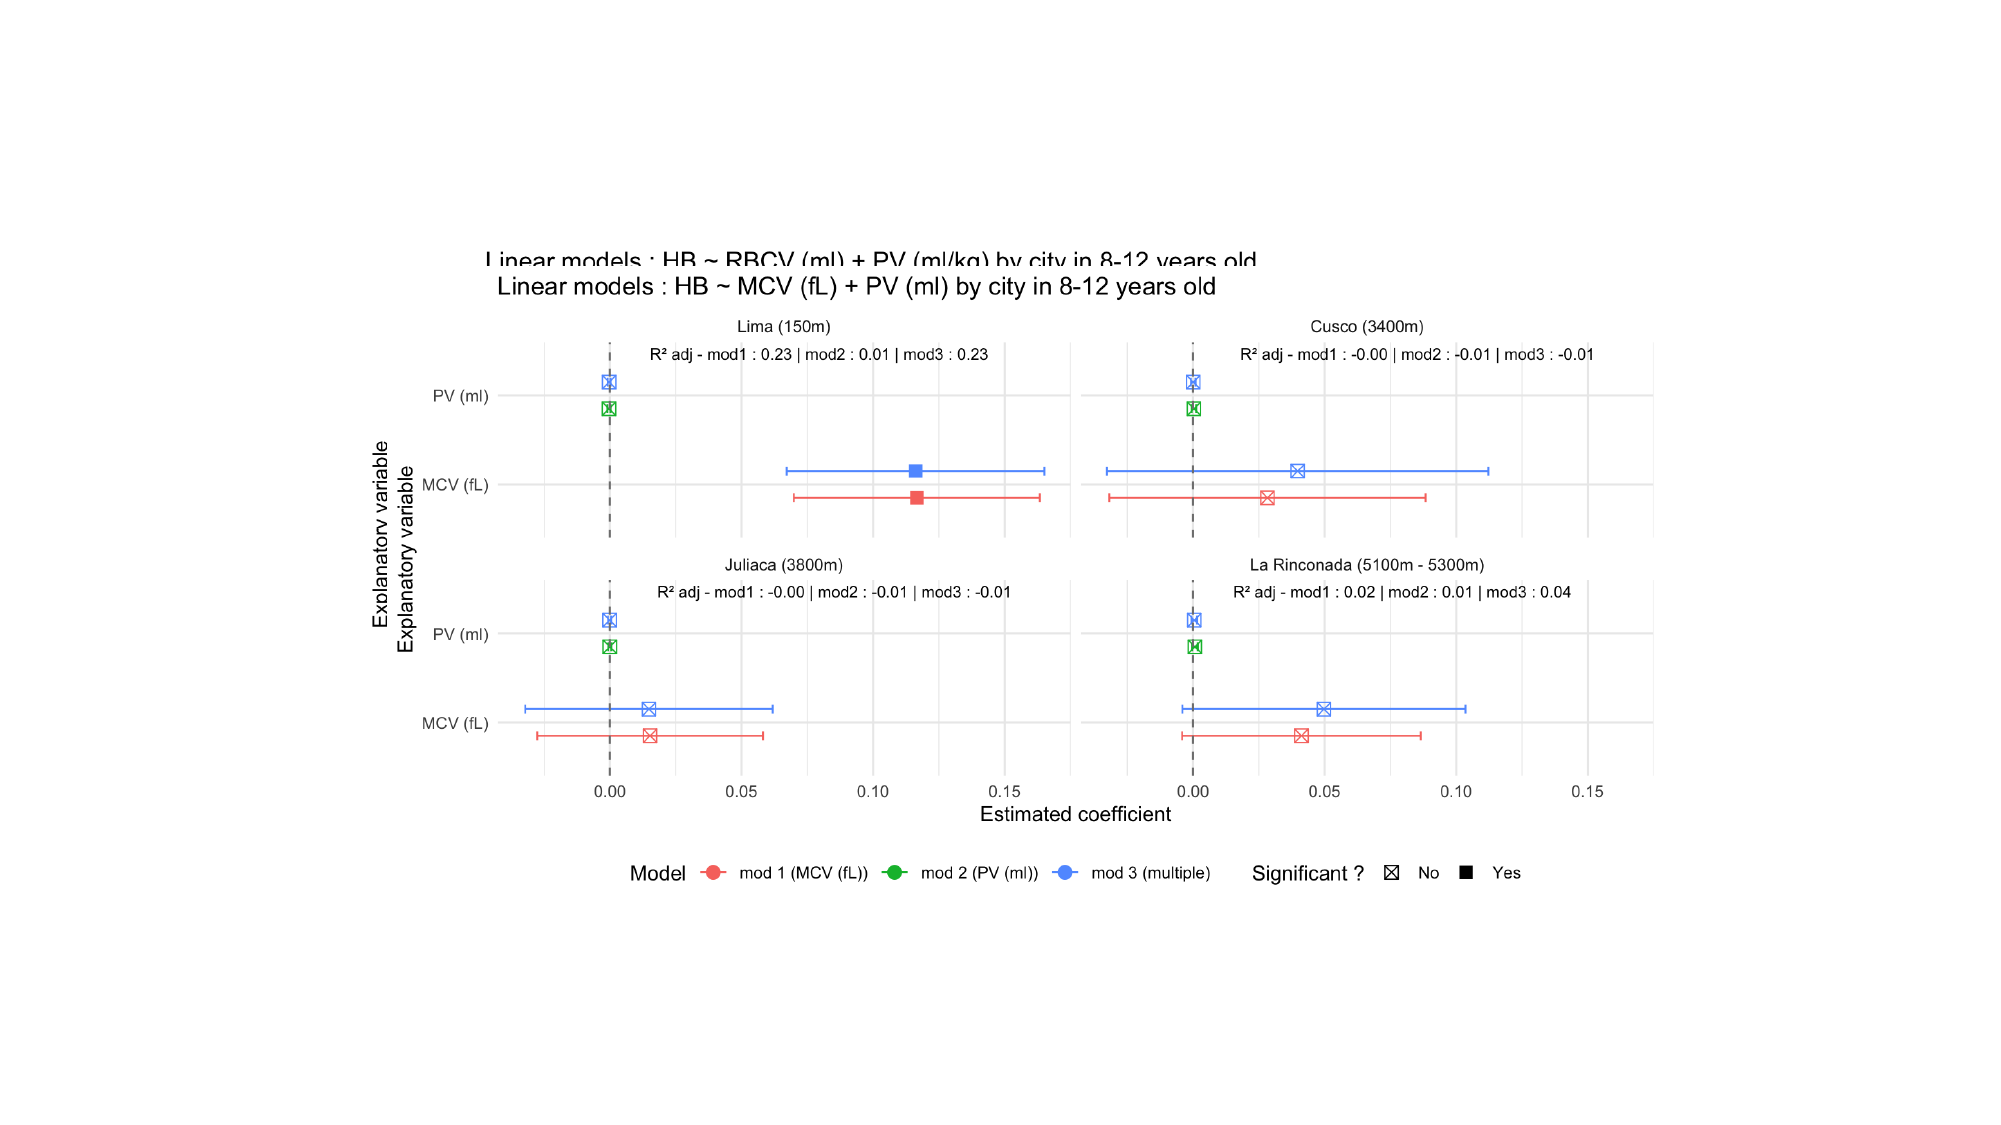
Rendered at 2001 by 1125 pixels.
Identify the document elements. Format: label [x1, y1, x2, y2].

picture [361, 240, 1663, 909]
